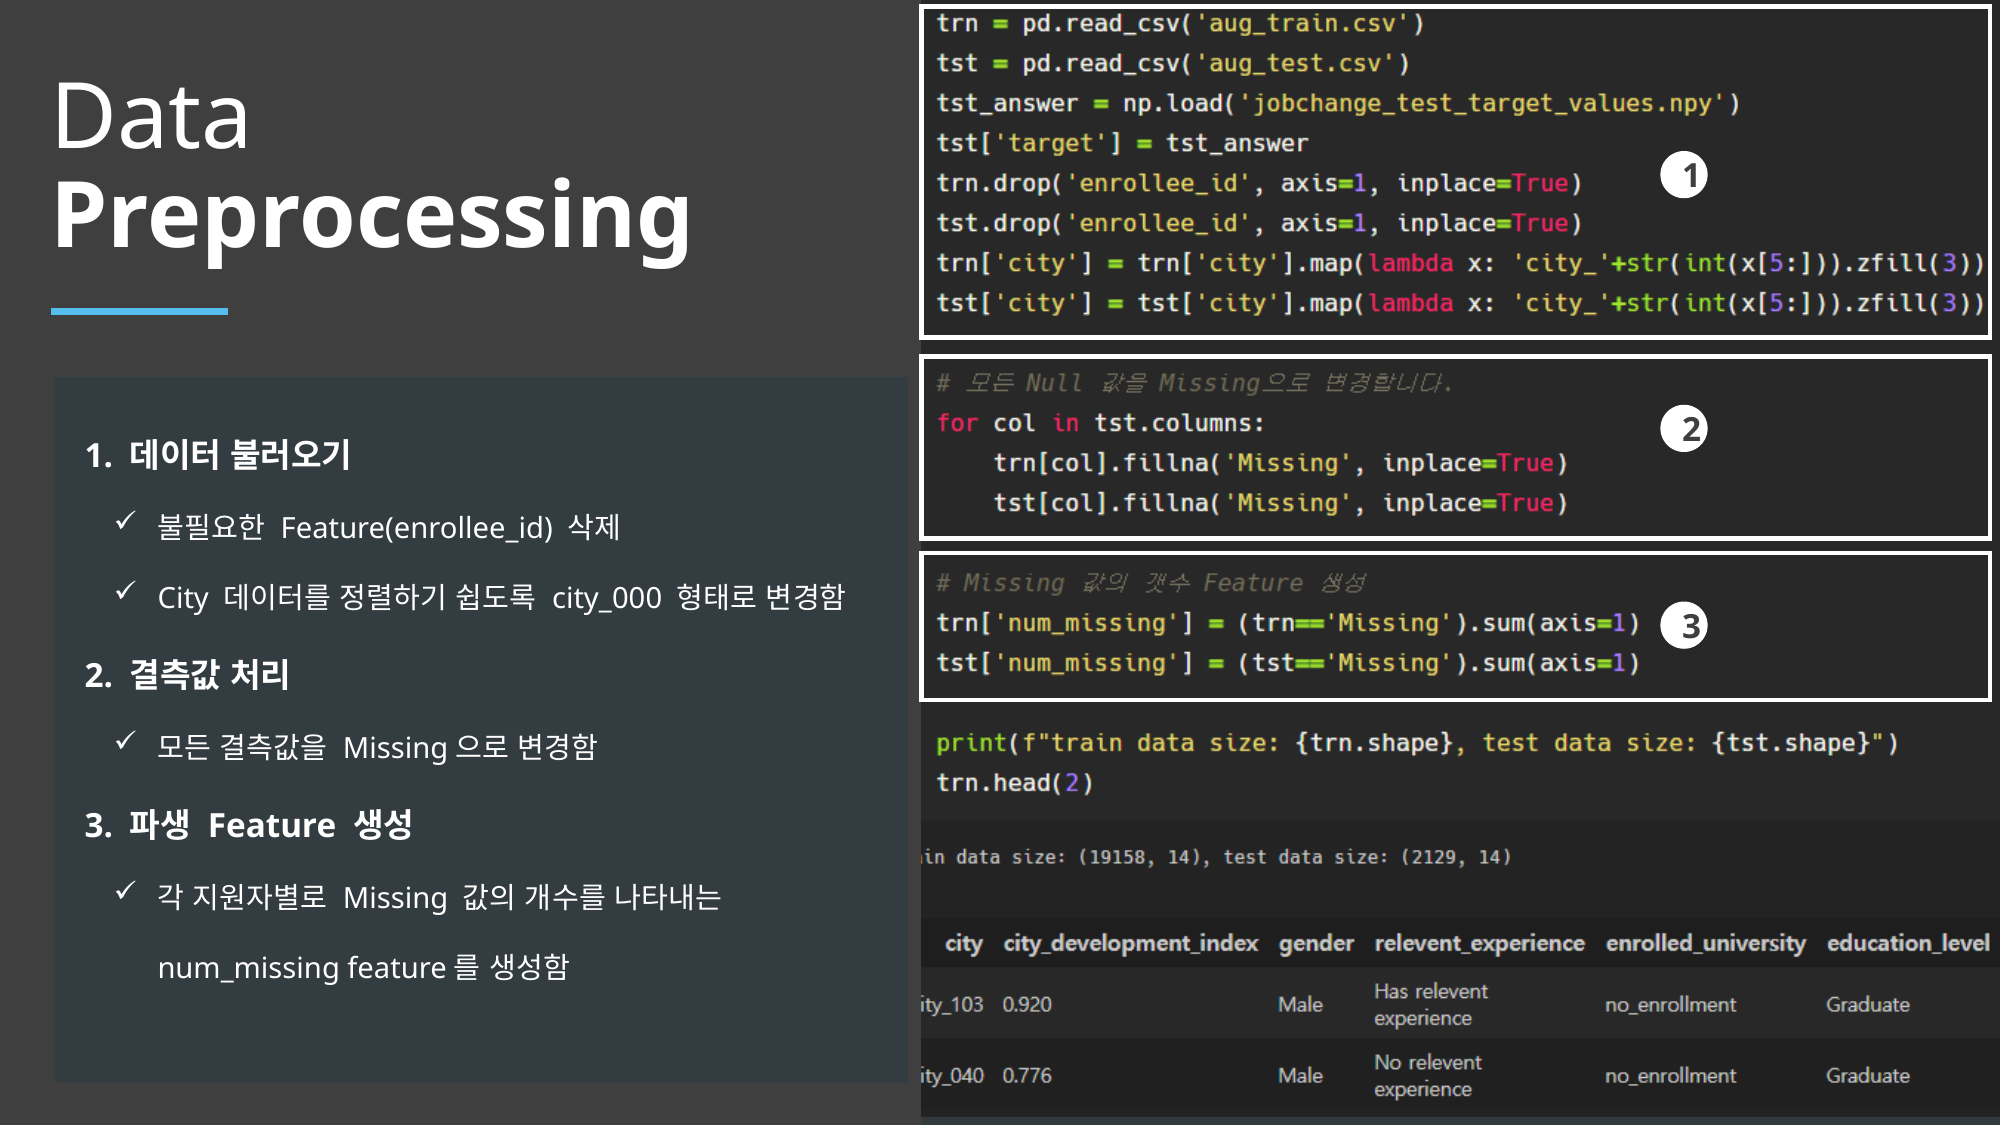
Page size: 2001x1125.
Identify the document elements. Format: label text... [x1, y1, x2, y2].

title Data Preprocessing [35, 59, 921, 278]
text_box 1. 데이터 불러오기 불필요한 Feature(enrollee_id) 삭제 City 데이터를 정렬하기 쉽도록 city_000 형태로 변경함 2. 결측값 처리 모든 결측값을 Missing으로 변경함 3. 파생 Feature 생성 각 지원자별로 Missing 값의 개수를 나타내는 num_missing feature를 생성함 [54, 376, 909, 1083]
picture [921, 0, 2000, 1125]
